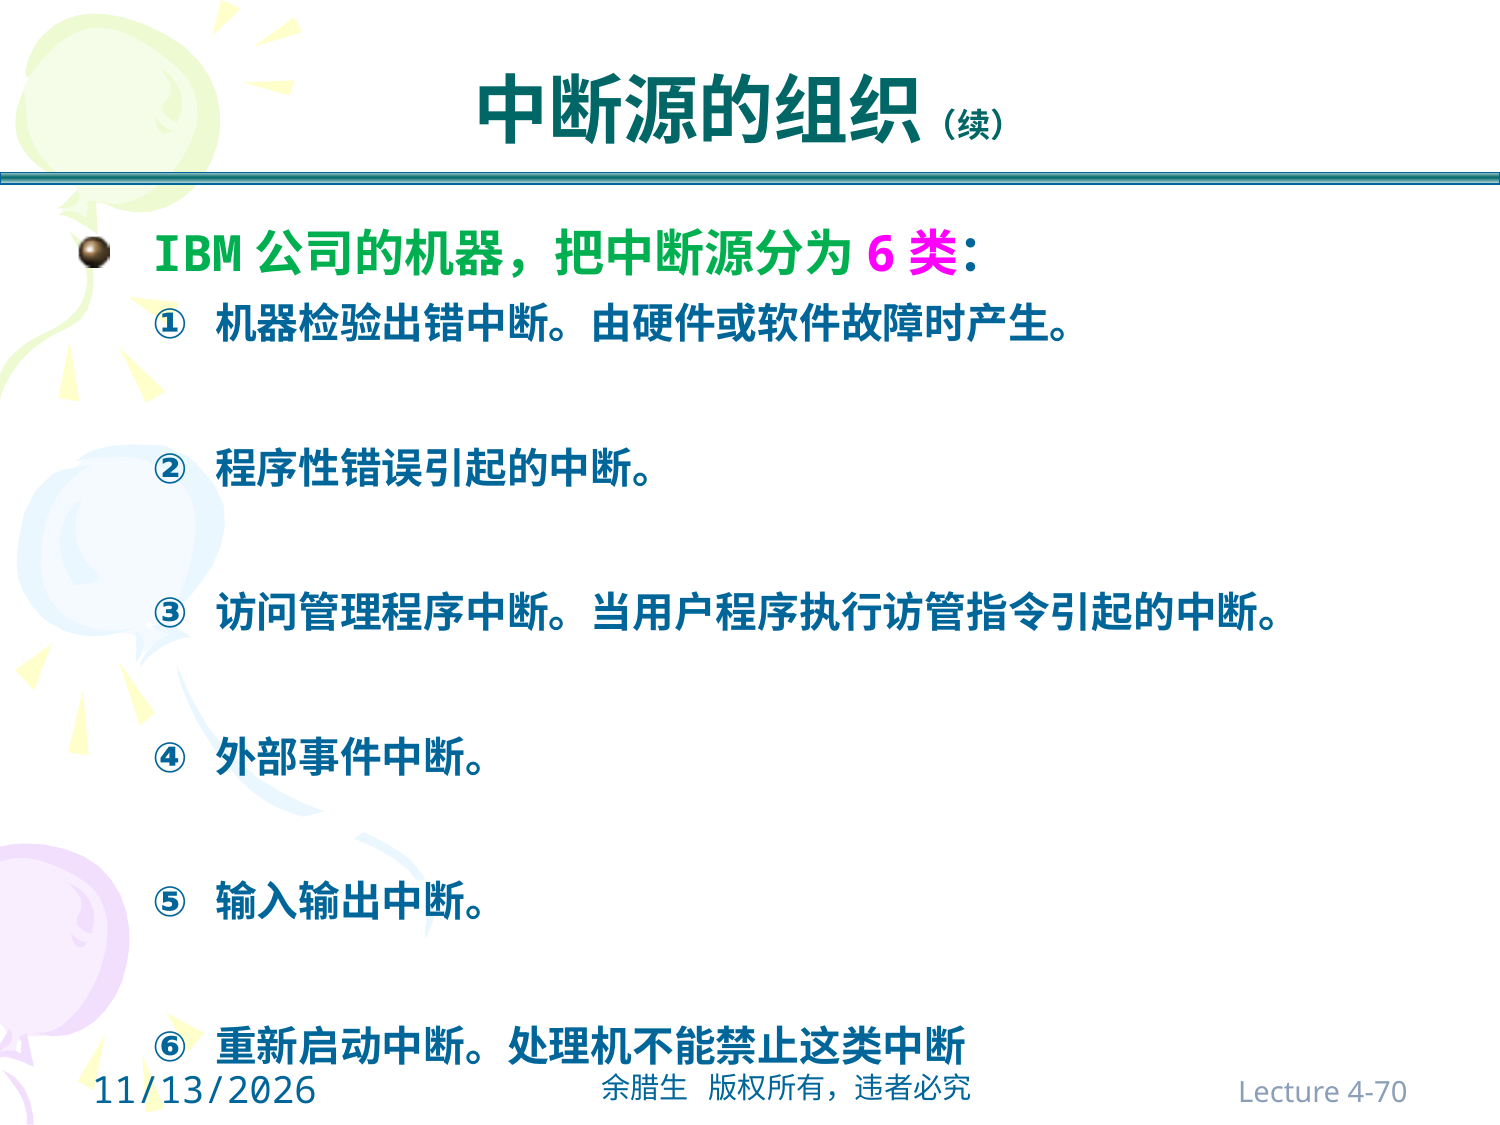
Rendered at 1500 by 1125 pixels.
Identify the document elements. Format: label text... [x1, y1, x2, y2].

picture [77, 235, 110, 268]
list IBM公司的机器，把中断源分为6类： 机器检验出错中断。由硬件或软件故障时产生。 程序性错误引起的中断。 访问管理程序中断。当用户程序执行访管指令引起的中断。 外部事件中断。 输入输出中断。 重新启动中断。处理机不能禁止这类中断 [62, 196, 1463, 1038]
slide_number Lecture 4-70 [1072, 1066, 1423, 1125]
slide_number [76, 1058, 573, 1125]
title 中断源的组织（续） [72, 78, 1425, 161]
